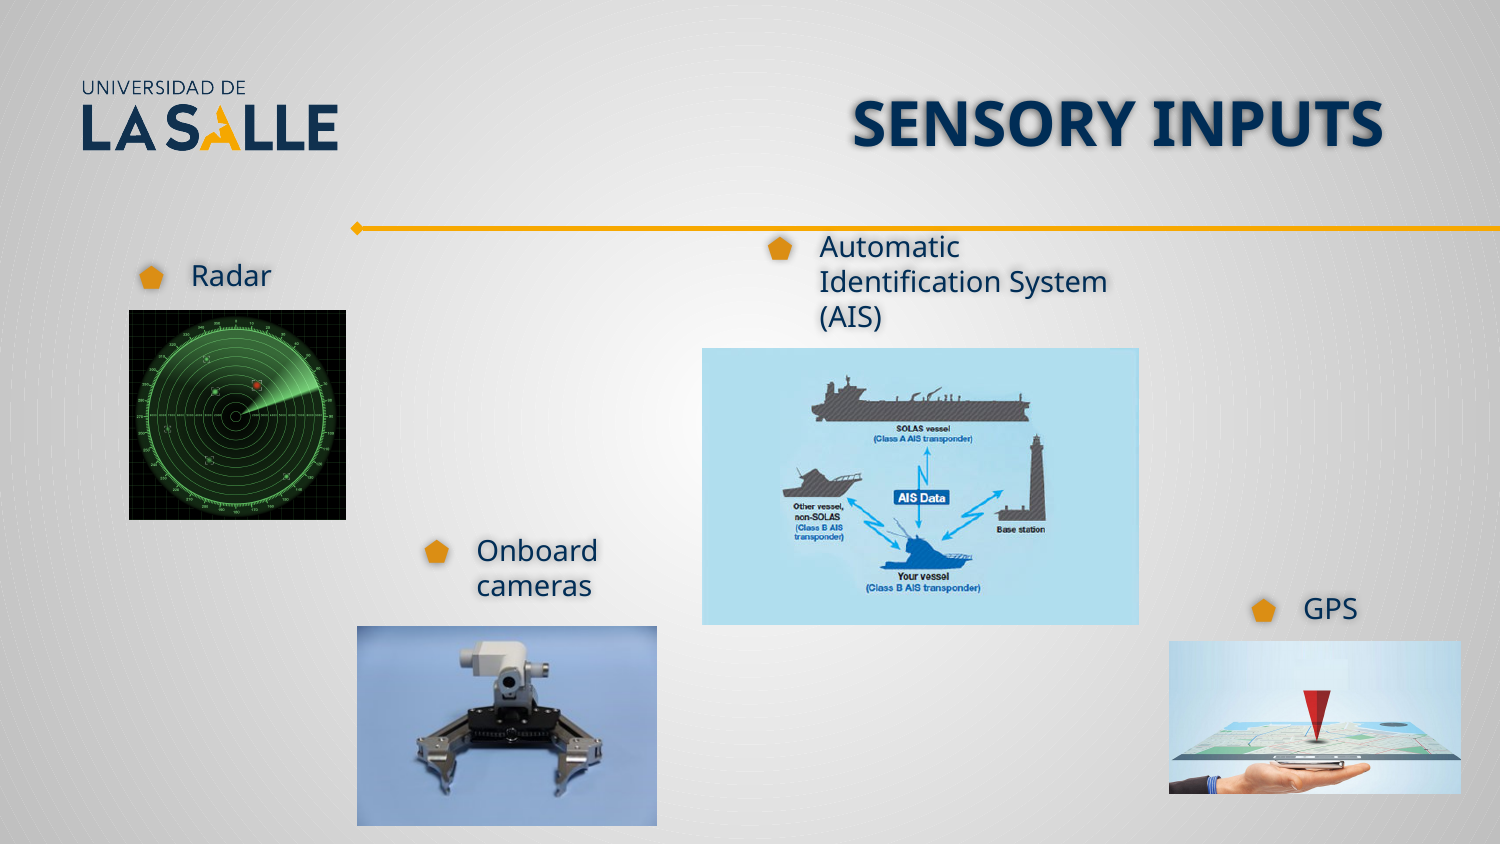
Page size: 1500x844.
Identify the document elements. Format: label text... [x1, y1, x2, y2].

picture [129, 310, 346, 521]
picture [701, 348, 1139, 625]
text_box Automatic Identification System (AIS) [729, 251, 1143, 311]
picture [63, 60, 357, 171]
title SENSORY INPUTS [357, 55, 1401, 175]
text_box Onboard cameras [386, 537, 628, 597]
list Radar [100, 245, 305, 305]
text_box GPS [1213, 578, 1418, 638]
picture [356, 626, 657, 826]
picture [1169, 641, 1462, 795]
